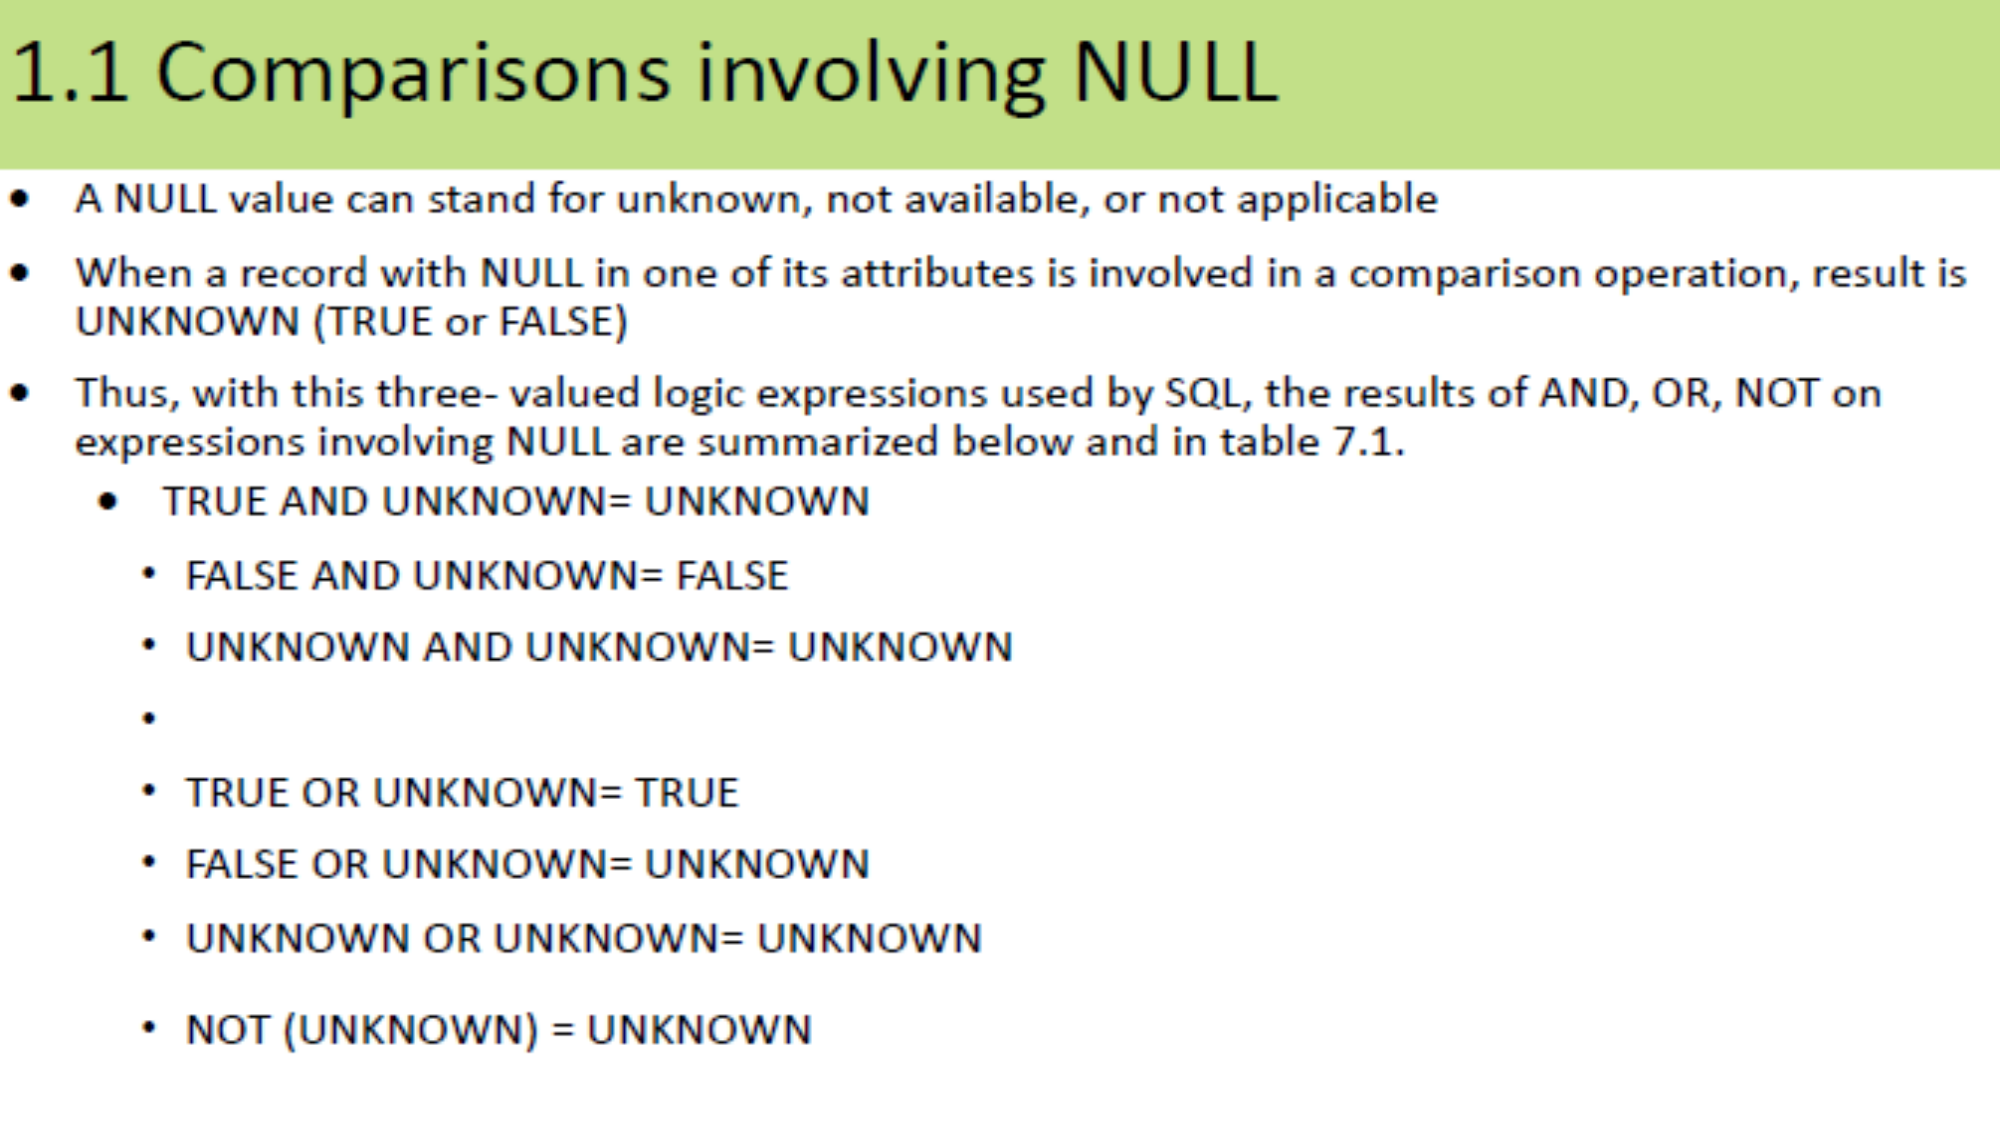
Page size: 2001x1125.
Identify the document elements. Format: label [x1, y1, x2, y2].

list [0, 0, 2000, 1079]
